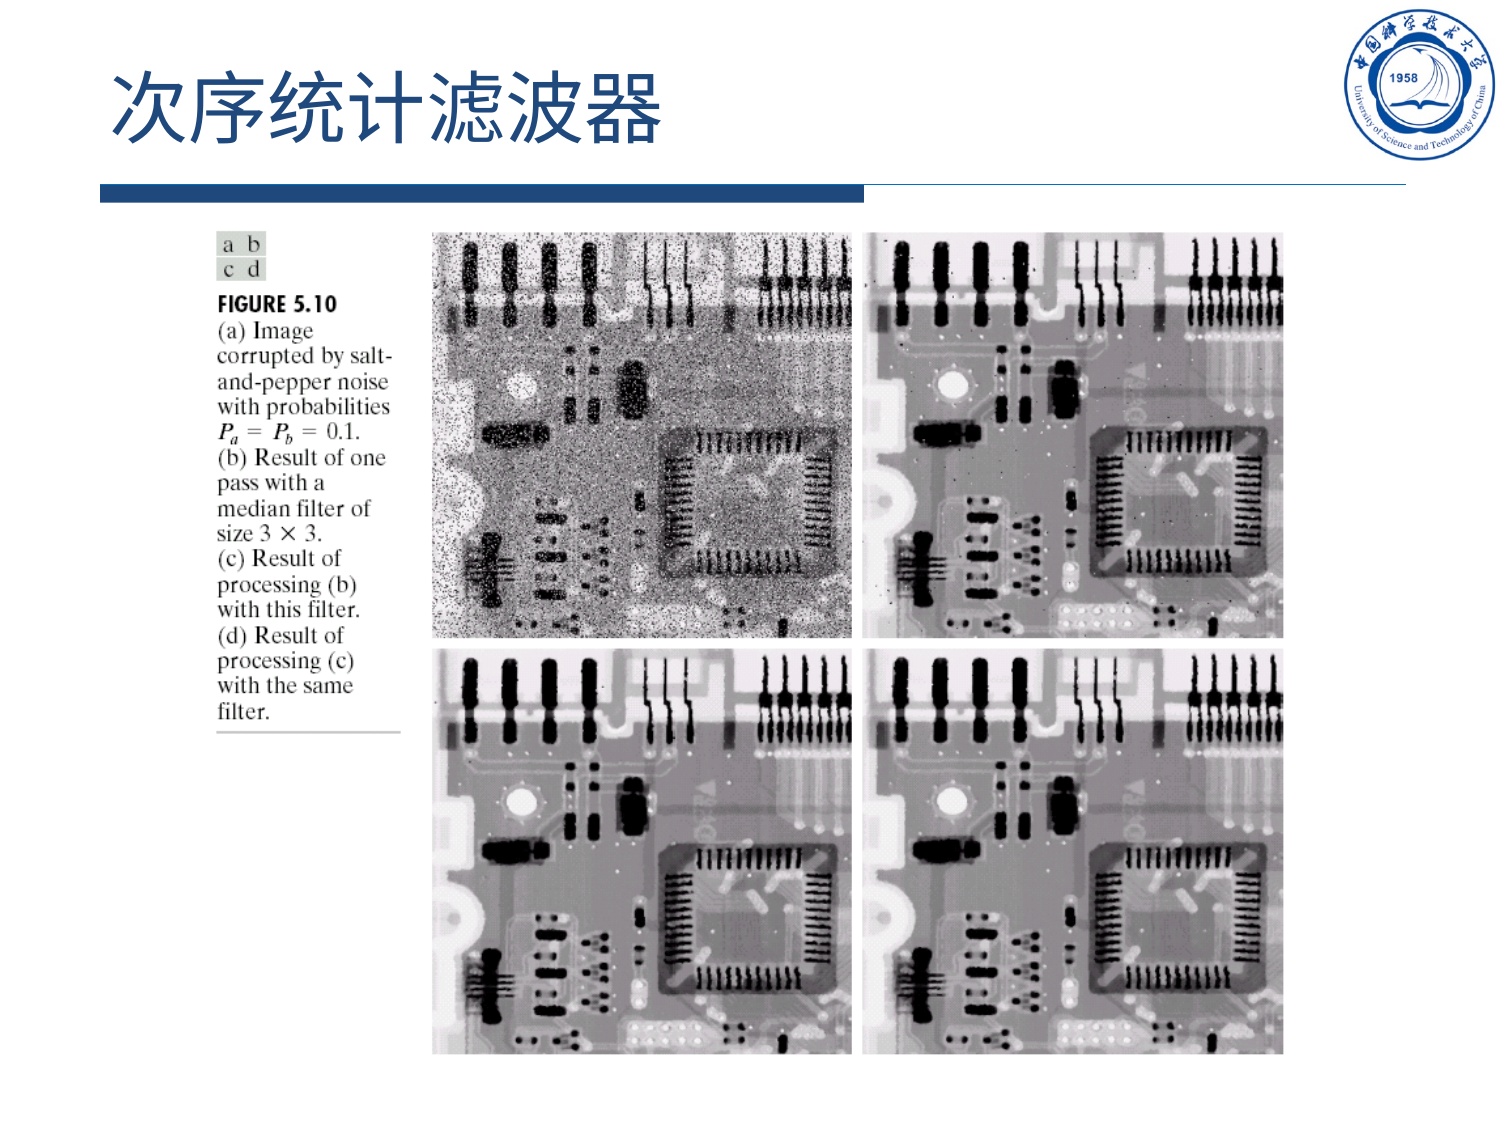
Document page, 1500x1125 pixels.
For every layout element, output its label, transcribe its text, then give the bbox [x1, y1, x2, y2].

picture [1333, 1, 1500, 161]
picture [209, 226, 1290, 1061]
title 次序统计滤波器 [94, 50, 1407, 161]
